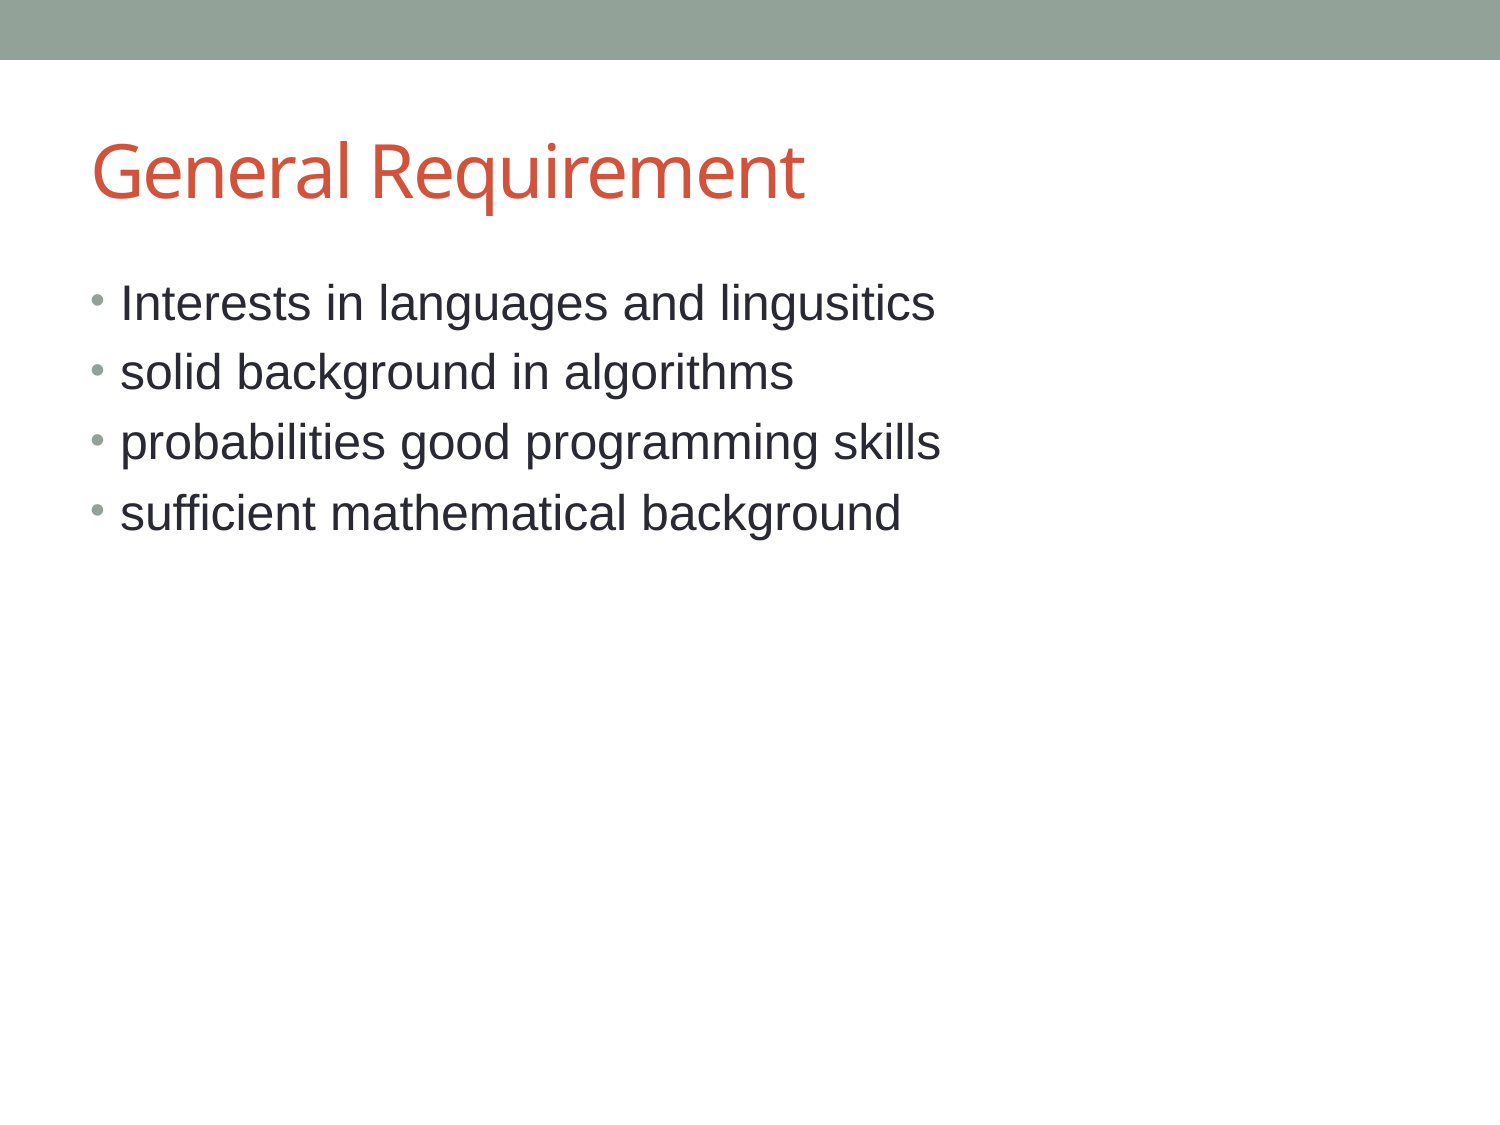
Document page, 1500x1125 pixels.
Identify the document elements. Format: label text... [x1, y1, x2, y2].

title General Requirement [75, 87, 1425, 250]
list Interests in languages and lingusitics solid background in algorithms probabilities good programming skills sufficient mathematical background [75, 262, 1425, 1063]
